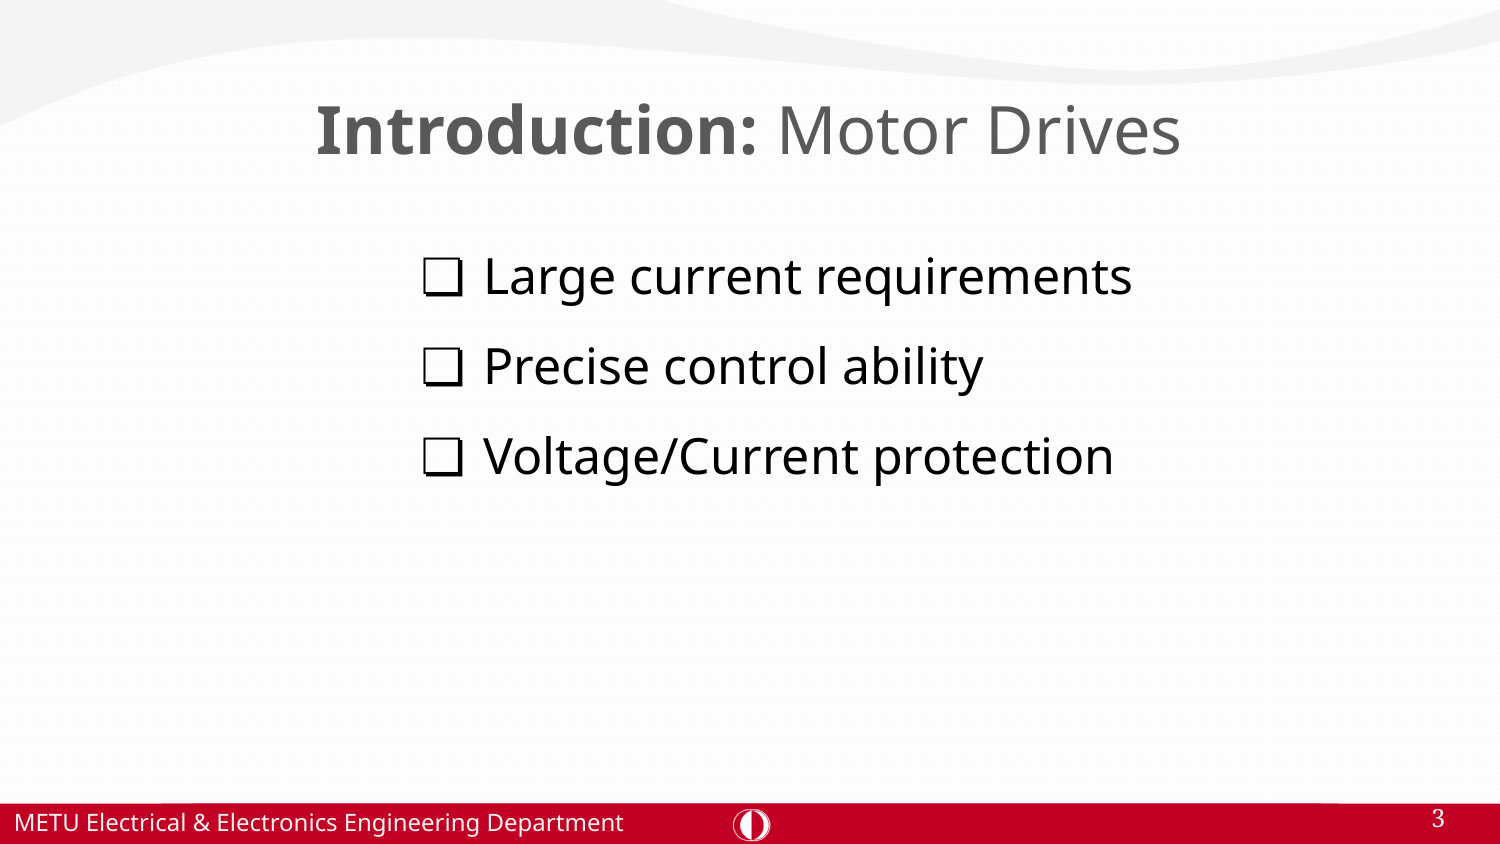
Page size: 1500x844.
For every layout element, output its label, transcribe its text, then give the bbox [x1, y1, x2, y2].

slide_number METU Electrical & Electronics Engineering Department [13, 803, 671, 837]
title Introduction: Motor Drives [75, 41, 1425, 168]
text_box Large current requirements Precise control ability Voltage/Current protection [393, 229, 1196, 664]
picture [729, 809, 781, 843]
slide_number ‹#› [1350, 803, 1446, 837]
